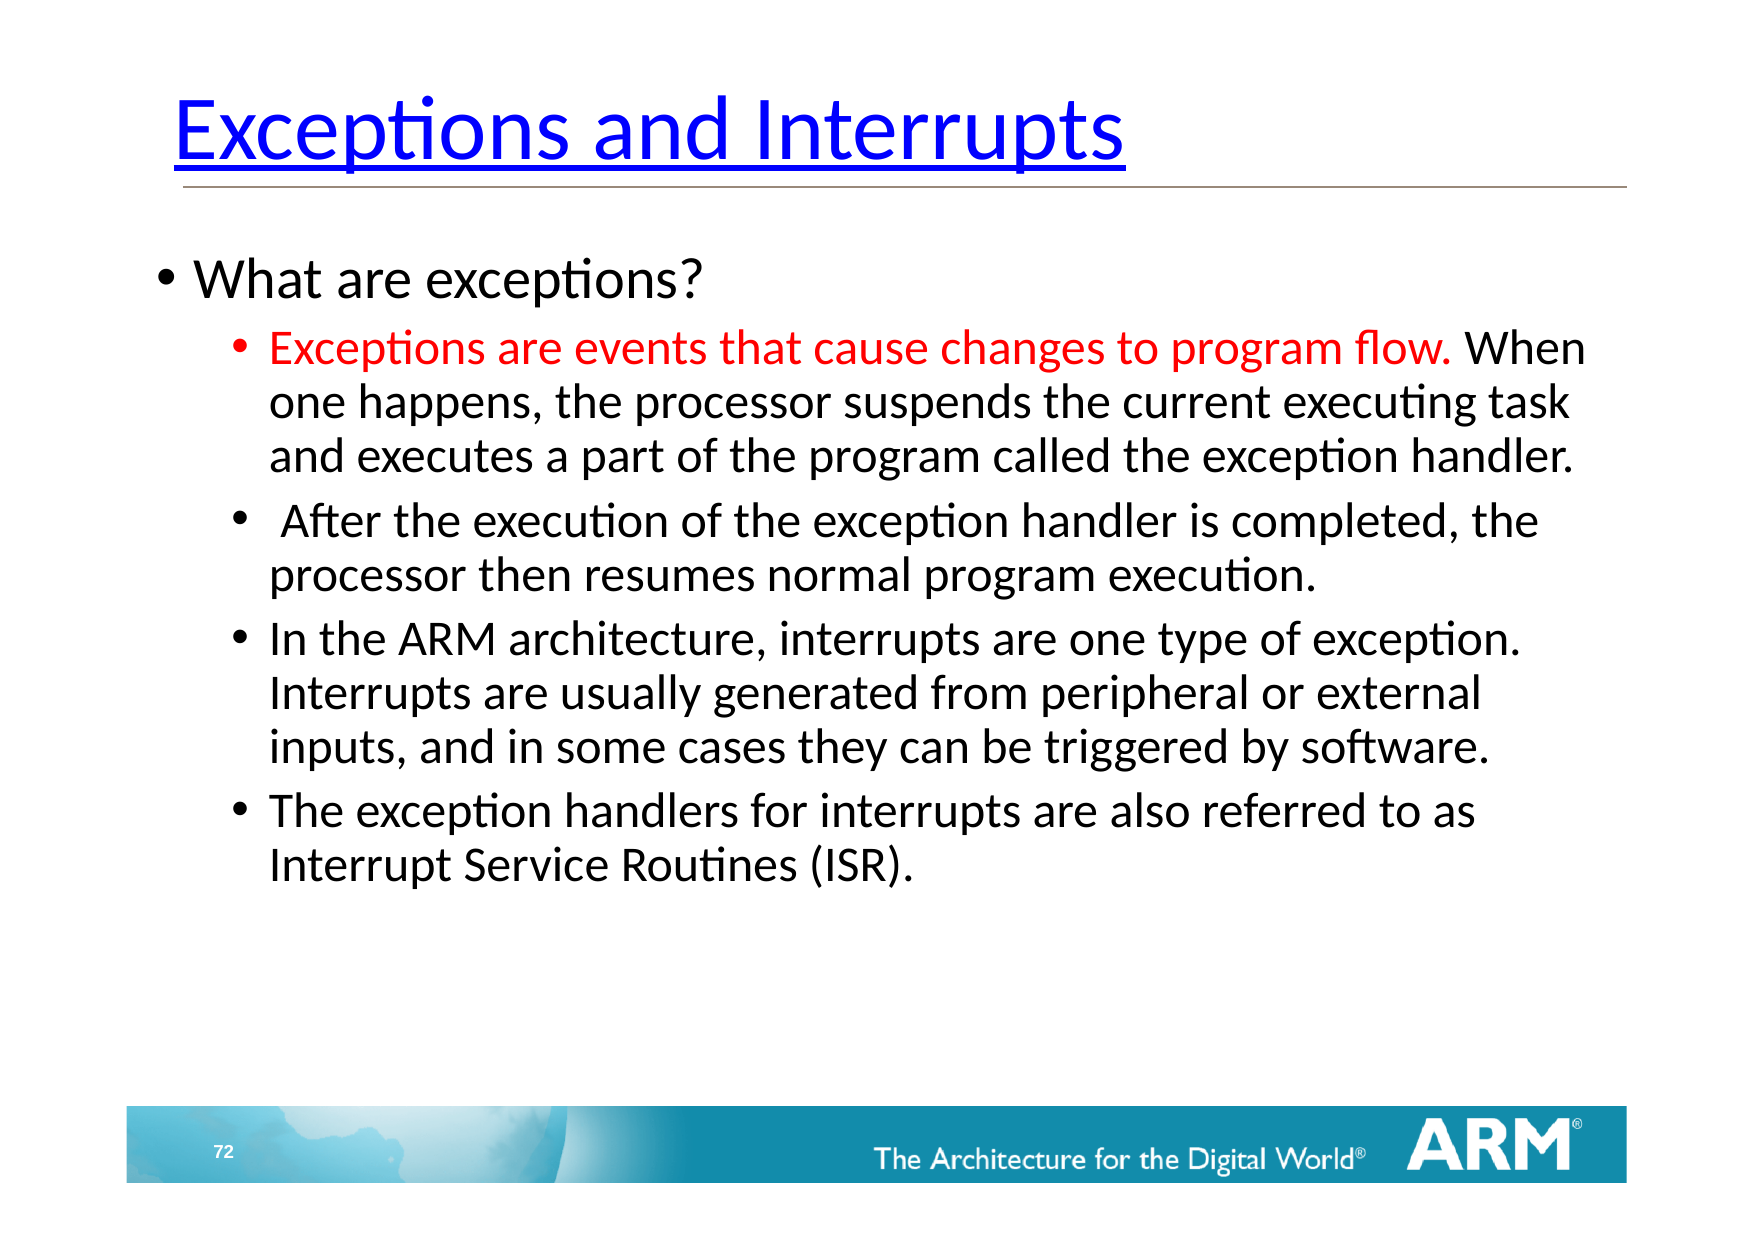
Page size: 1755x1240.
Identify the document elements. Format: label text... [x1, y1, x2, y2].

title Exceptions and Interrupts [173, 80, 1581, 172]
slide_number 72 [198, 1139, 287, 1187]
list What are exceptions? Exceptions are events that cause changes to program flow. When one happens, the processor suspends the current executing task and executes a part of the program called the exception handler. After the execution of the exception handler is completed, the processor then resumes normal program execution. In the ARM architecture, interrupts are one type of exception. Interrupts are usually generated from peripheral or external inputs, and in some cases they can be triggered by software. The exception handlers for interrupts are also referred to as Interrupt Service Routines (ISR). [156, 248, 1627, 522]
picture [126, 1106, 1627, 1183]
